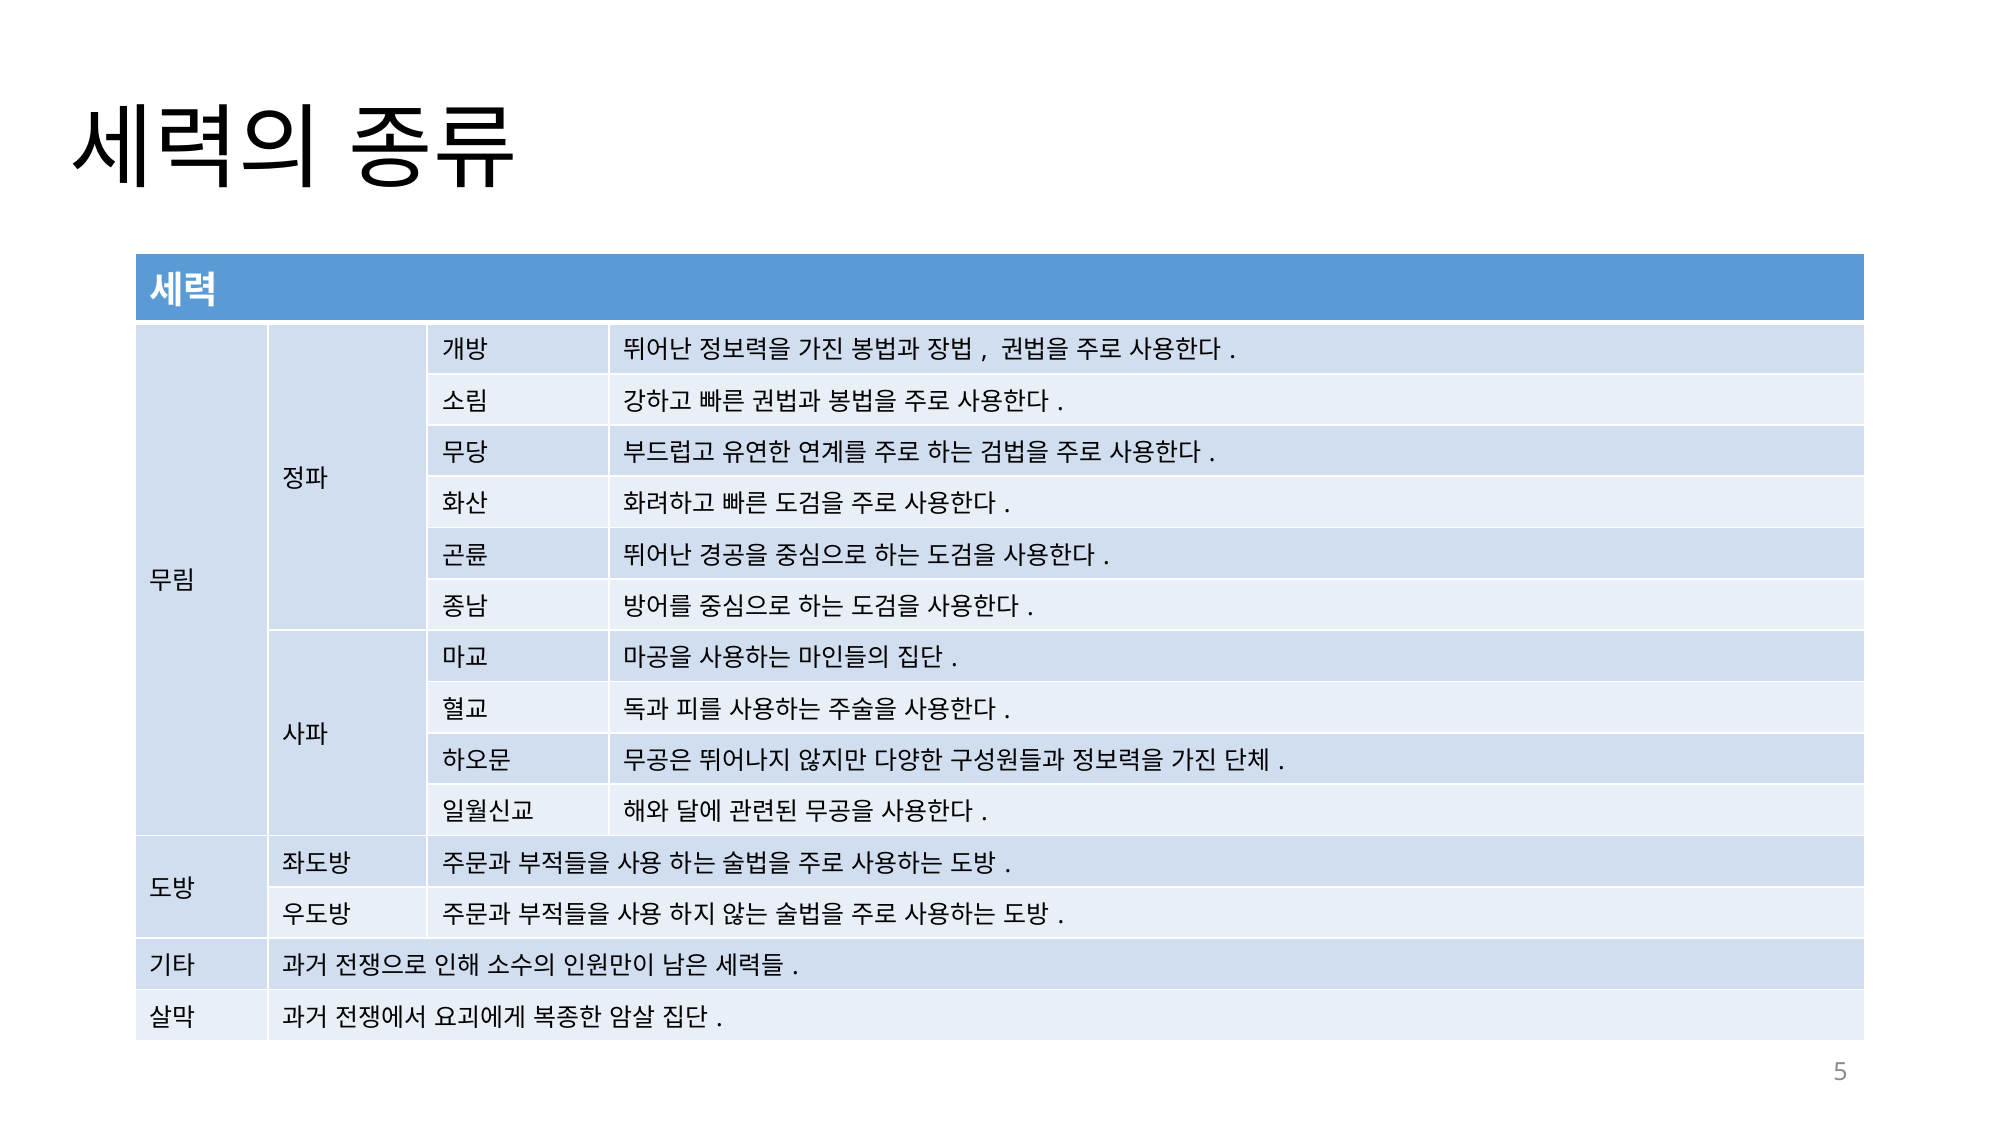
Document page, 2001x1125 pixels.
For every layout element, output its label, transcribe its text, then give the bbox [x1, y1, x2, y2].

slide_number 5 [1412, 1042, 1863, 1103]
table_cell 뛰어난 경공을 중심으로 하는 도검을 사용한다. [610, 528, 1864, 578]
table_cell 좌도방 [269, 836, 426, 886]
table_cell 과거 전쟁으로 인해 소수의 인원만이 남은 세력들. [269, 939, 1864, 989]
table_cell 일월신교 [428, 785, 608, 835]
table_cell 해와 달에 관련된 무공을 사용한다. [610, 785, 1864, 835]
table_cell 기타 [136, 939, 267, 989]
table_cell 정파 [269, 325, 426, 629]
table_header 세력 [136, 254, 1864, 320]
table_cell 과거 전쟁에서 요괴에게 복종한 암살 집단. [269, 990, 1864, 1040]
table_cell 곤륜 [428, 528, 608, 578]
table_cell 살막 [136, 990, 267, 1040]
table_cell 무당 [428, 426, 608, 475]
table_cell 마공을 사용하는 마인들의 집단. [610, 631, 1864, 681]
table_cell 강하고 빠른 권법과 봉법을 주로 사용한다. [610, 375, 1864, 424]
title 세력의 종류 [55, 62, 1945, 239]
table_cell 마교 [428, 631, 608, 681]
table_cell 우도방 [269, 888, 426, 937]
table_cell 혈교 [428, 682, 608, 732]
table_cell 도방 [136, 836, 267, 937]
table_cell 주문과 부적들을 사용 하는 술법을 주로 사용하는 도방. [428, 836, 1864, 886]
table_cell 주문과 부적들을 사용 하지 않는 술법을 주로 사용하는 도방. [428, 888, 1864, 937]
table_cell 무림 [136, 325, 267, 835]
table_cell 방어를 중심으로 하는 도검을 사용한다. [610, 580, 1864, 629]
table_cell 개방 [428, 325, 608, 373]
table_cell 뛰어난 정보력을 가진 봉법과 장법, 권법을 주로 사용한다. [610, 325, 1864, 373]
table_cell 무공은 뛰어나지 않지만 다양한 구성원들과 정보력을 가진 단체. [610, 734, 1864, 783]
table_cell 화산 [428, 477, 608, 527]
table_cell 부드럽고 유연한 연계를 주로 하는 검법을 주로 사용한다. [610, 426, 1864, 475]
table_cell 독과 피를 사용하는 주술을 사용한다. [610, 682, 1864, 732]
table_cell 종남 [428, 580, 608, 629]
table_cell 사파 [269, 631, 426, 835]
table_cell 소림 [428, 375, 608, 424]
table_cell 화려하고 빠른 도검을 주로 사용한다. [610, 477, 1864, 527]
table_cell 하오문 [428, 734, 608, 783]
